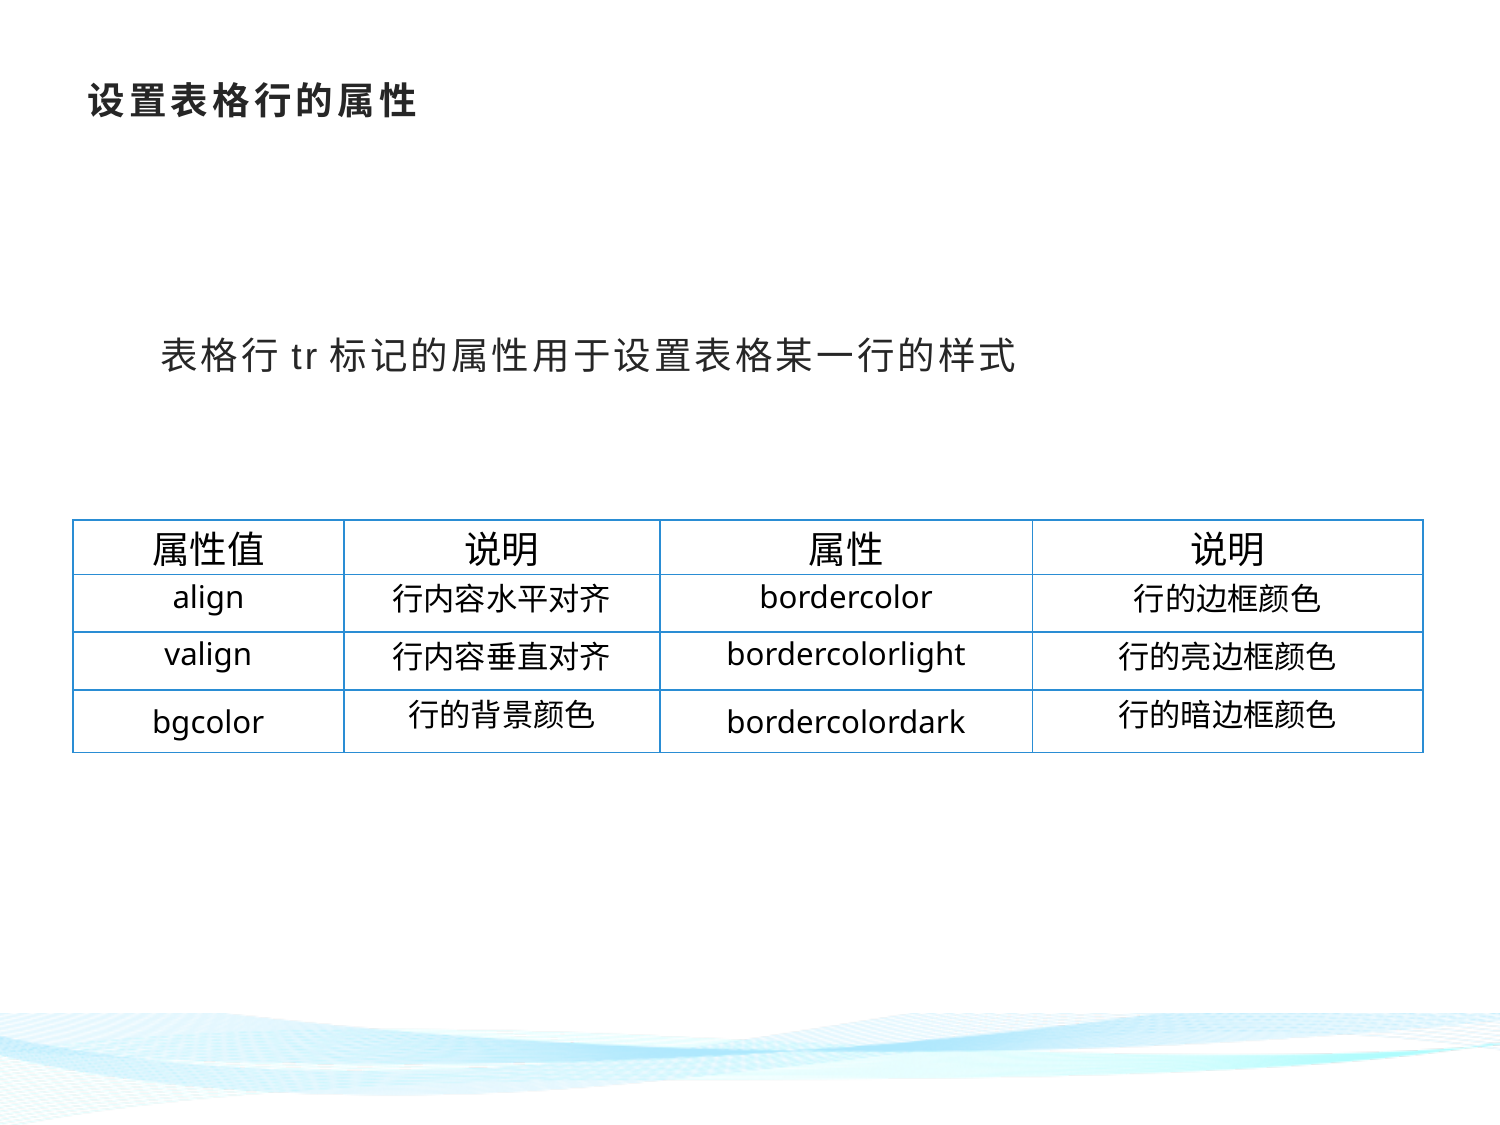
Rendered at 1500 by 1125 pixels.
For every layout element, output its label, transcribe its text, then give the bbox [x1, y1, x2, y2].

table_cell align [74, 575, 343, 631]
table_header 属性值 [74, 521, 343, 574]
table_header 说明 [1033, 521, 1422, 574]
table_cell 行的背景颜色 [345, 691, 659, 752]
table_cell 行的边框颜色 [1033, 575, 1422, 631]
table_cell 行的亮边框颜色 [1033, 633, 1422, 689]
table_cell bordercolorlight [661, 633, 1032, 689]
table_header 说明 [345, 521, 659, 574]
table_cell 行的暗边框颜色 [1033, 691, 1422, 752]
table_cell valign [74, 633, 343, 689]
table_cell 行内容垂直对齐 [345, 633, 659, 689]
table_cell bordercolor [661, 575, 1032, 631]
table_cell bgcolor [74, 691, 343, 752]
picture [0, 1013, 1500, 1125]
table_header 属性 [661, 521, 1032, 574]
table_cell 行内容水平对齐 [345, 575, 659, 631]
list 表格行tr标记的属性用于设置表格某一行的样式 [50, 310, 1450, 449]
table_cell bordercolordark [661, 691, 1032, 752]
title 设置表格行的属性 [72, 69, 1346, 163]
